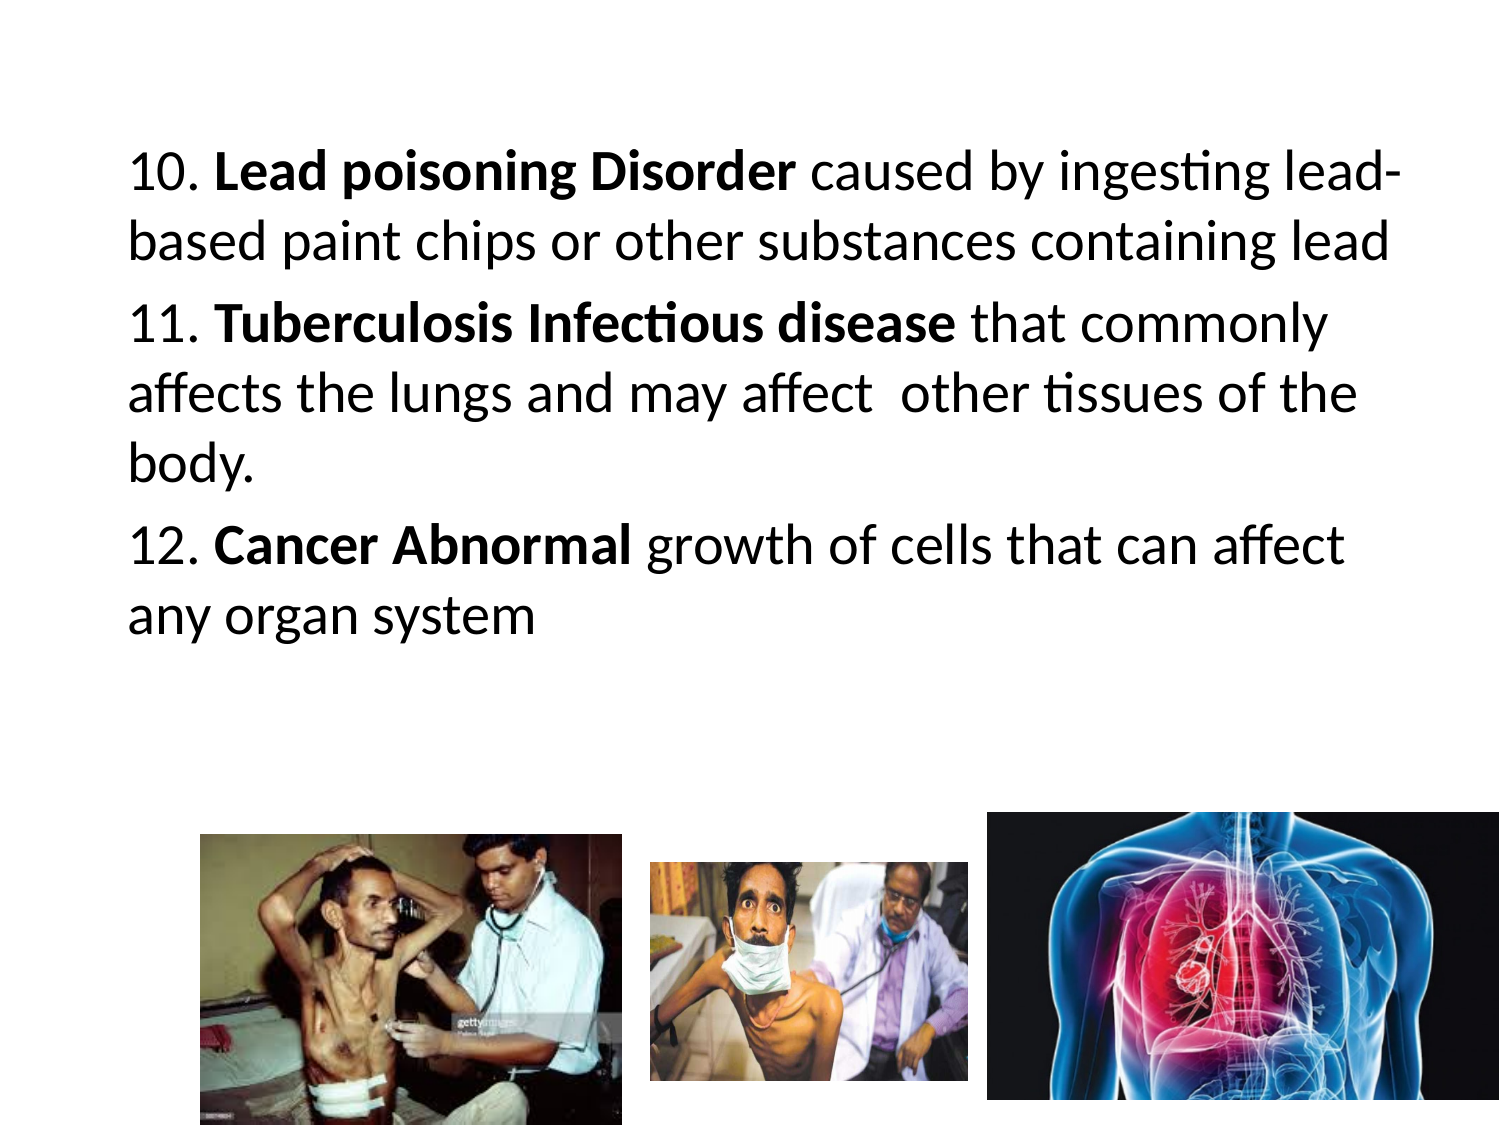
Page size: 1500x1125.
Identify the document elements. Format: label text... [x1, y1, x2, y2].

list 10. Lead poisoning Disorder caused by ingesting lead-based paint chips or other substances containing lead 11. Tuberculosis Infectious disease that commonly affects the lungs and may affect other tissues of the body. 12. Cancer Abnormal growth of cells that can affect any organ system [112, 125, 1450, 1063]
picture [987, 812, 1499, 1101]
picture [649, 862, 969, 1082]
picture [199, 834, 623, 1125]
